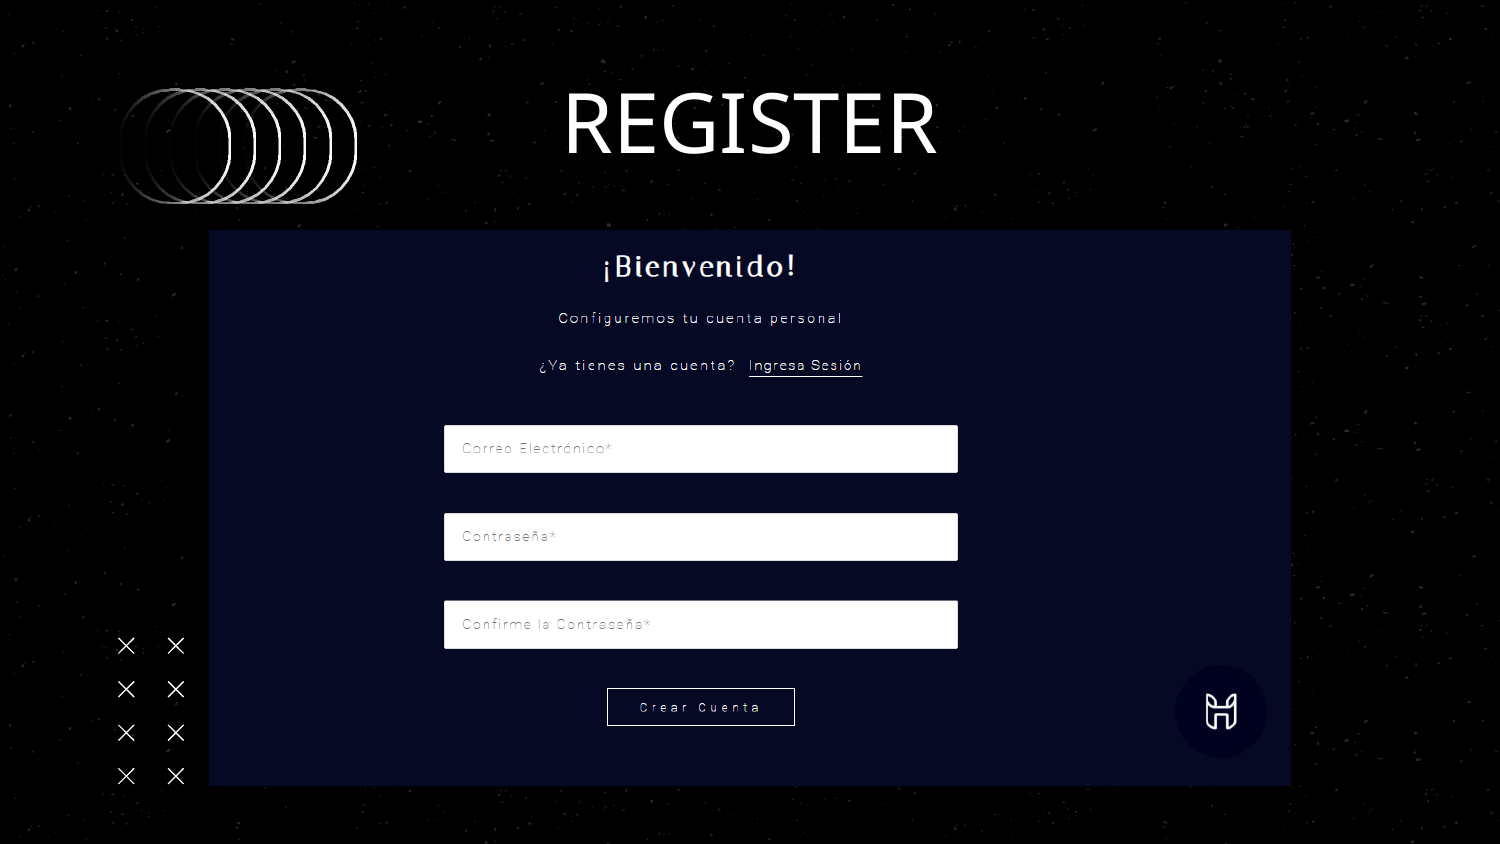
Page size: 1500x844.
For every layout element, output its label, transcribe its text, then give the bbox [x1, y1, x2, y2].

title REGISTER [480, 55, 1020, 177]
picture [209, 230, 1291, 786]
